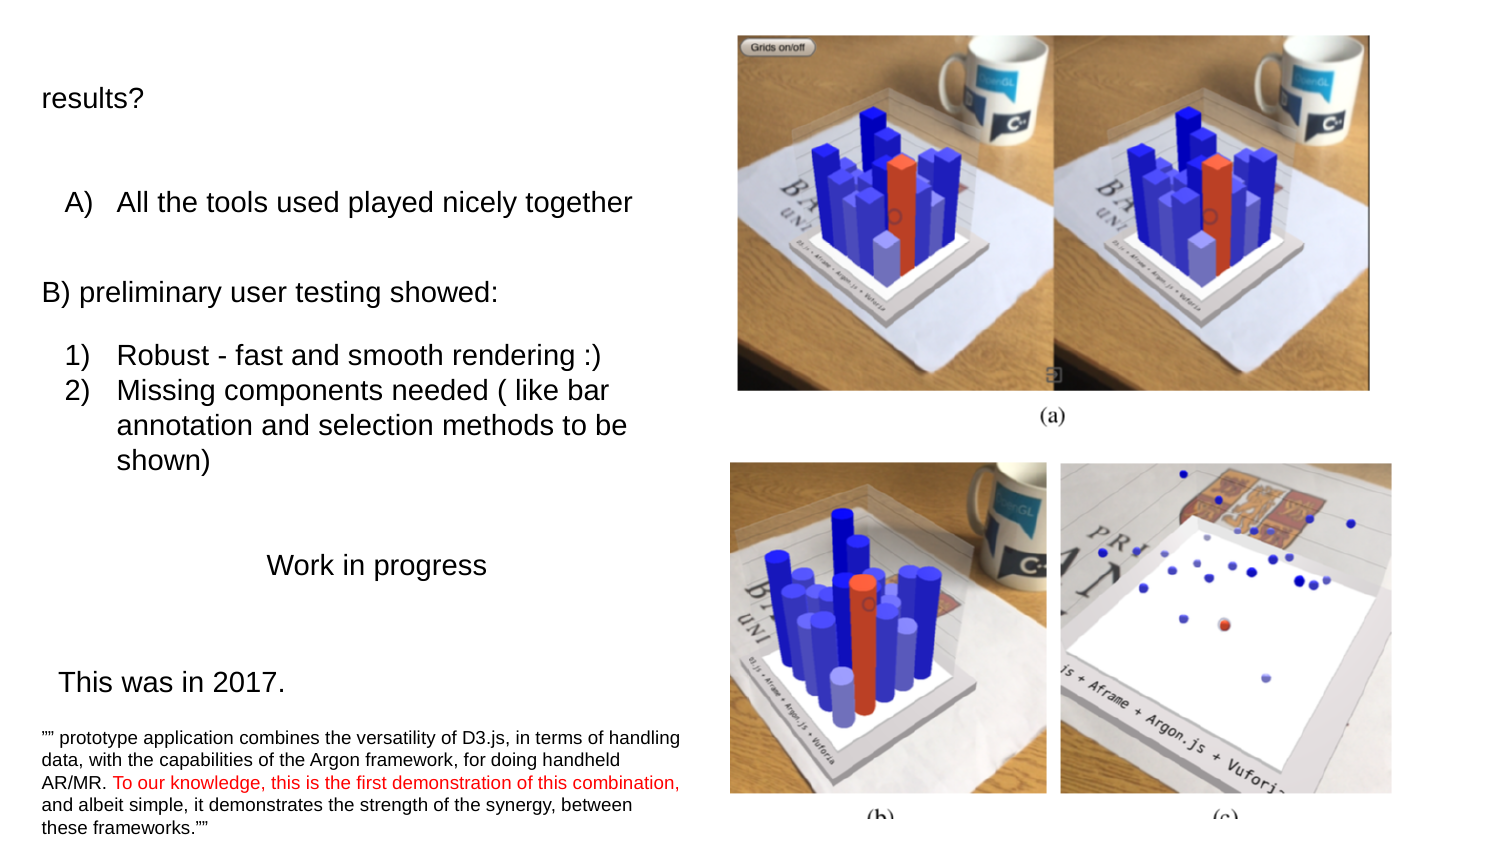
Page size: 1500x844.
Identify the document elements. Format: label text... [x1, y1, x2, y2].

text_box results? All the tools used played nicely together B) preliminary user testing showed: Robust - fast and smooth rendering :) Missing components needed ( like bar annotation and selection methods to be shown) Work in progress This was in 2017. ”” prototype application combines the versatility of D3.js, in terms of handling data, with the capabilities of the Argon framework, for doing handheld AR/MR. To our knowledge, this is the first demonstration of this combination, and albeit simple, it demonstrates the strength of the synergy, between these frameworks.”” “ [26, 63, 697, 143]
picture [730, 24, 1405, 819]
